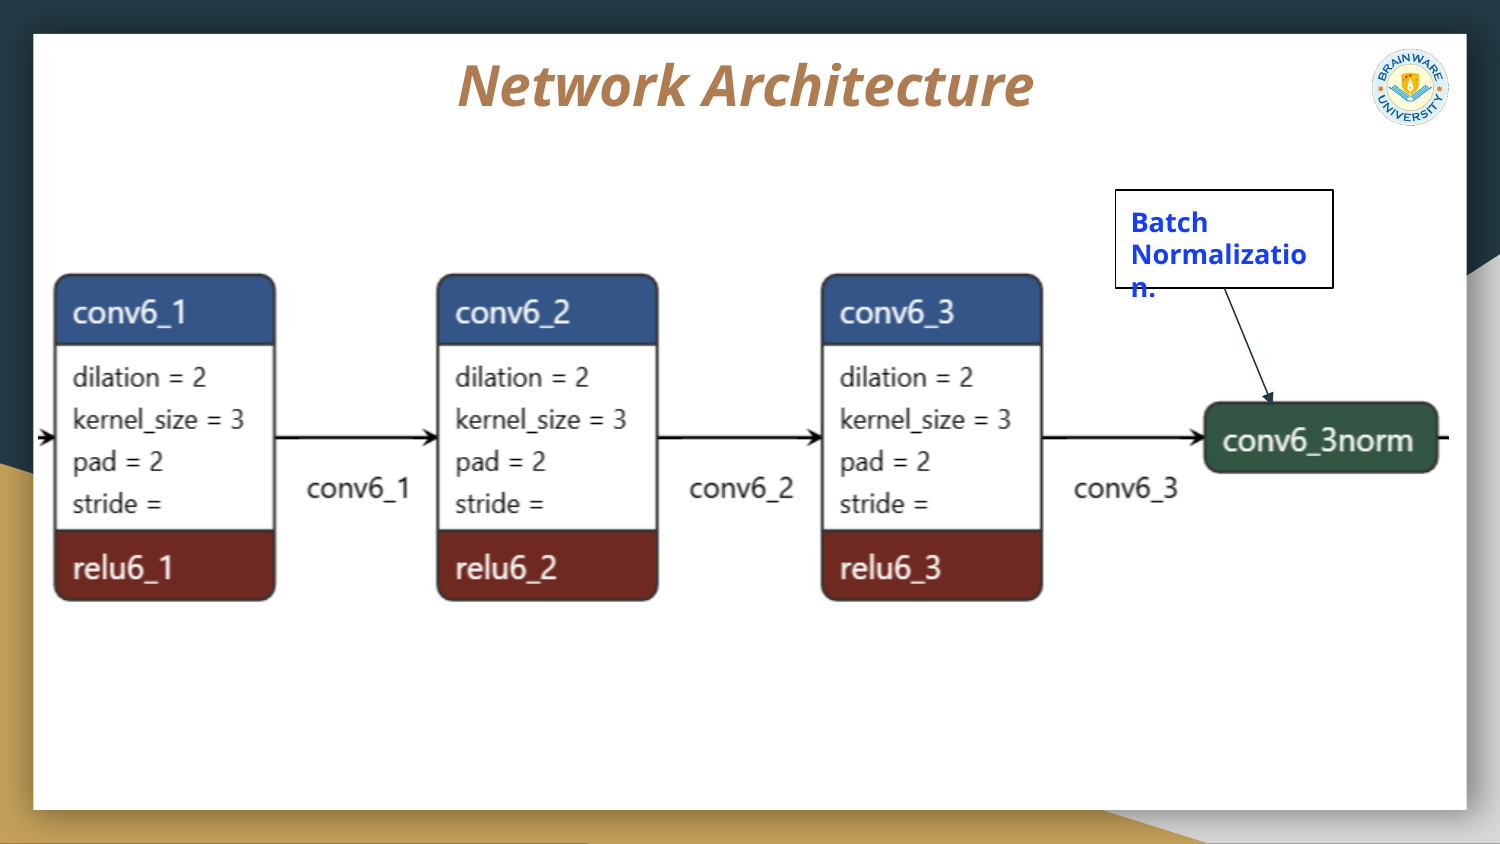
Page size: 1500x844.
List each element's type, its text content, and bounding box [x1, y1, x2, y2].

picture [38, 258, 1450, 617]
text_box Batch Normalization. [1115, 189, 1333, 257]
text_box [1224, 287, 1273, 406]
title Network Architecture [130, 34, 1362, 134]
picture [1371, 47, 1450, 126]
